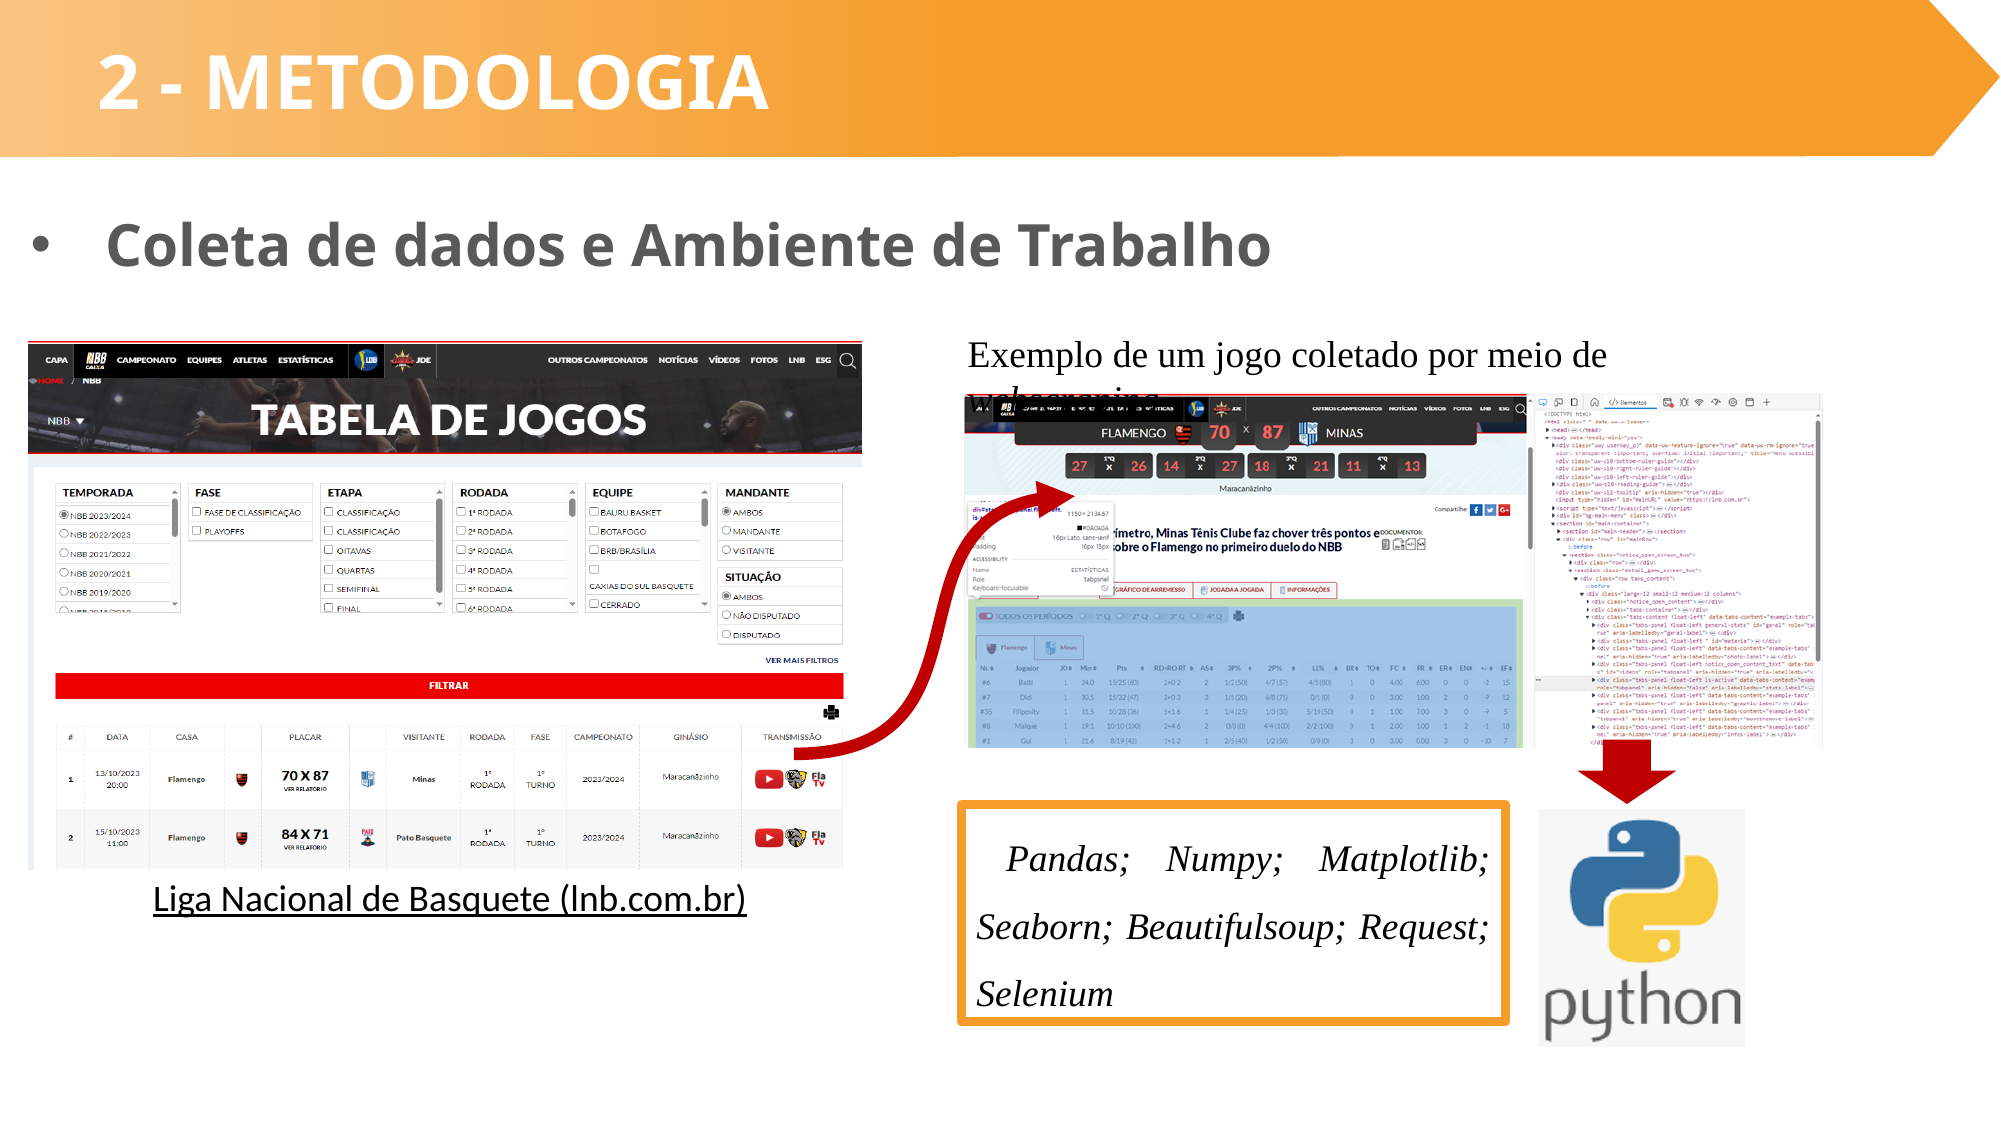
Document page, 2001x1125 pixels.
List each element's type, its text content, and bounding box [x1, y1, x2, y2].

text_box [793, 496, 1075, 754]
text_box Exemplo de um jogo coletado por meio de webscraping [953, 322, 1824, 428]
text_box [1577, 748, 1677, 805]
picture [28, 341, 862, 870]
text_box [0, 0, 2000, 158]
text_box Coleta de dados e Ambiente de Trabalho [15, 200, 1328, 286]
picture [1538, 807, 1746, 1047]
text_box Liga Nacional de Basquete (lnb.com.br) [138, 870, 794, 927]
text_box 2 - METODOLOGIA [82, 37, 1883, 144]
text_box Pandas; Numpy; Matplotlib; Seaborn; Beautifulsoup; Request; Selenium [961, 804, 1506, 1022]
picture [963, 393, 1824, 748]
